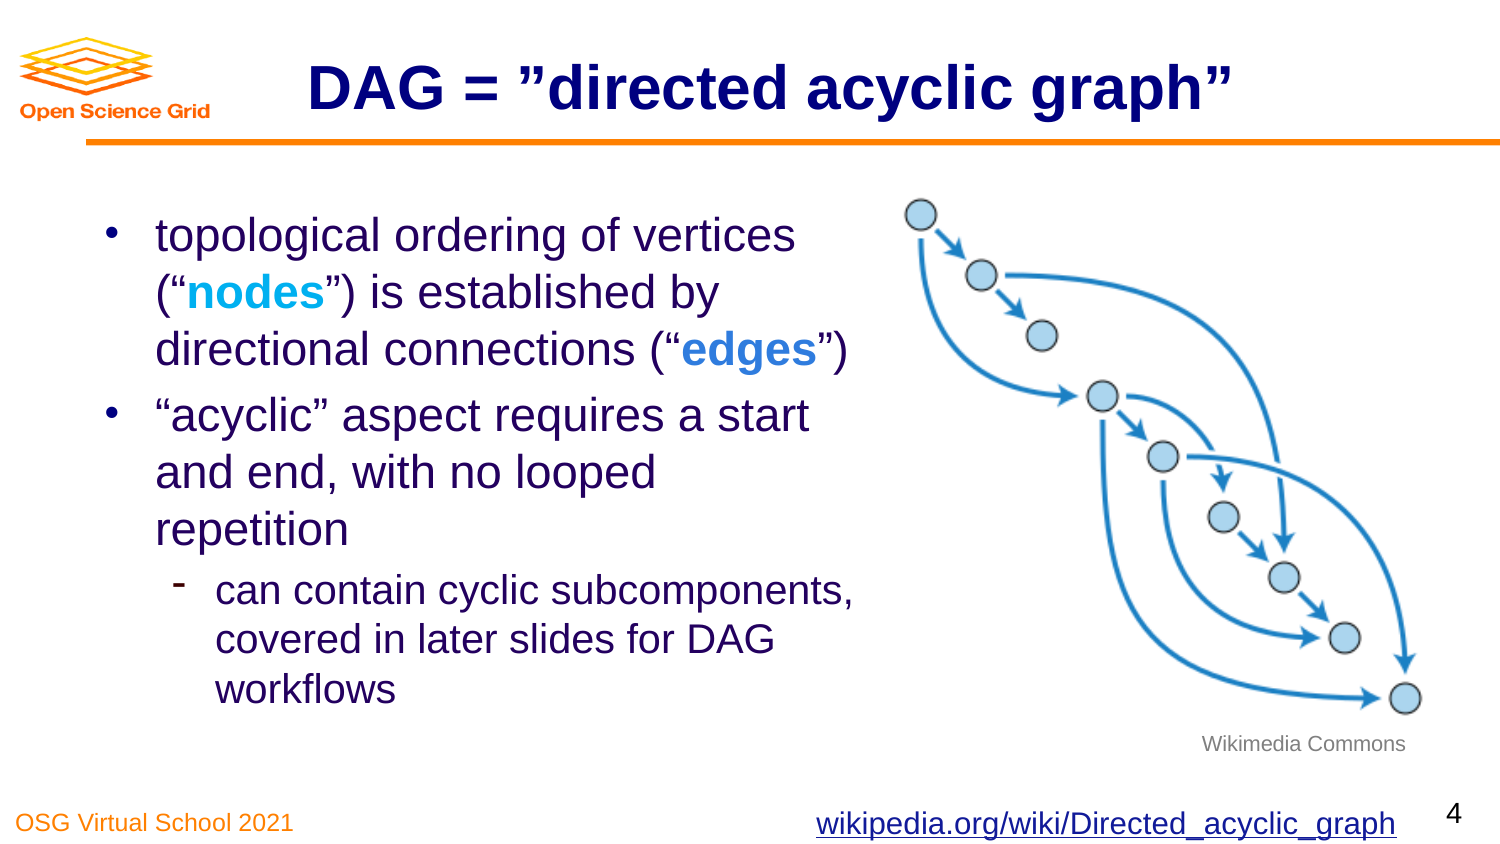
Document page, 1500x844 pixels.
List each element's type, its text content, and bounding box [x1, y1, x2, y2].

text_box Wikimedia Commons [888, 735, 1422, 764]
title DAG = ”directed acyclic graph” [201, 14, 1342, 155]
picture [0, 20, 201, 134]
list topological ordering of vertices (“nodes”) is established by directional connections (“edges”) “acyclic” aspect requires a start and end, with no looped repetition can contain cyclic subcomponents, covered in later slides for DAG workflows [88, 196, 875, 769]
slide_number 4 [1431, 787, 1500, 844]
text_box wikipedia.org/wiki/Directed_acyclic_graph [775, 796, 1412, 844]
picture [891, 185, 1436, 730]
